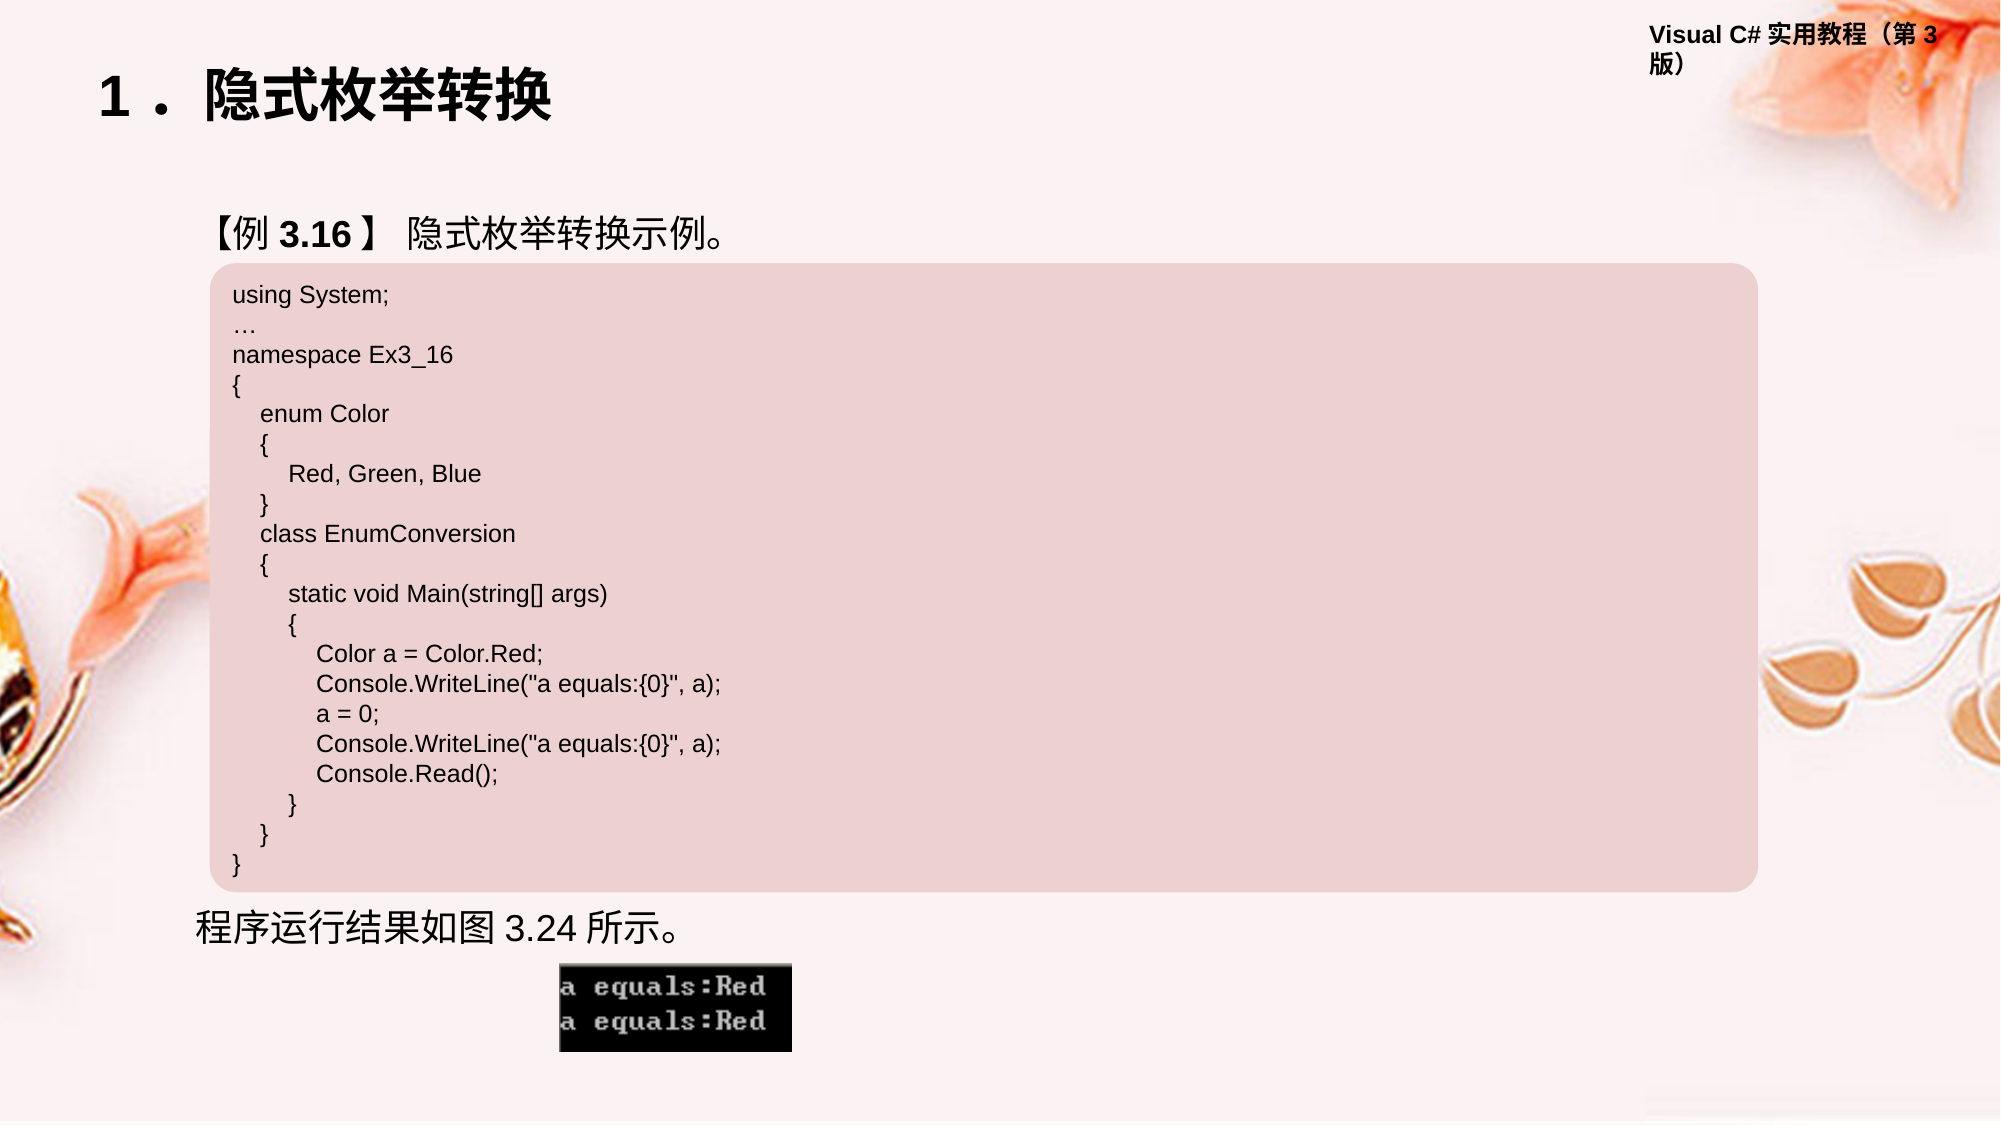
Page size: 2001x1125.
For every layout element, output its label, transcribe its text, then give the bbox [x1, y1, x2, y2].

text_box 1．隐式枚举转换 [83, 58, 1035, 136]
text_box 程序运行结果如图3.24所示。 [180, 896, 714, 956]
text_box 【例3.16】 隐式枚举转换示例。 [180, 202, 760, 263]
picture [0, 0, 2001, 1125]
text_box using System; … namespace Ex3_16 { enum Color { Red, Green, Blue } class EnumConversion { static void Main(string[] args) { Color a = Color.Red; Console.WriteLine("a equals:{0}", a); a = 0; Console.WriteLine("a equals:{0}", a); Console.Read(); } } } [209, 263, 1759, 893]
